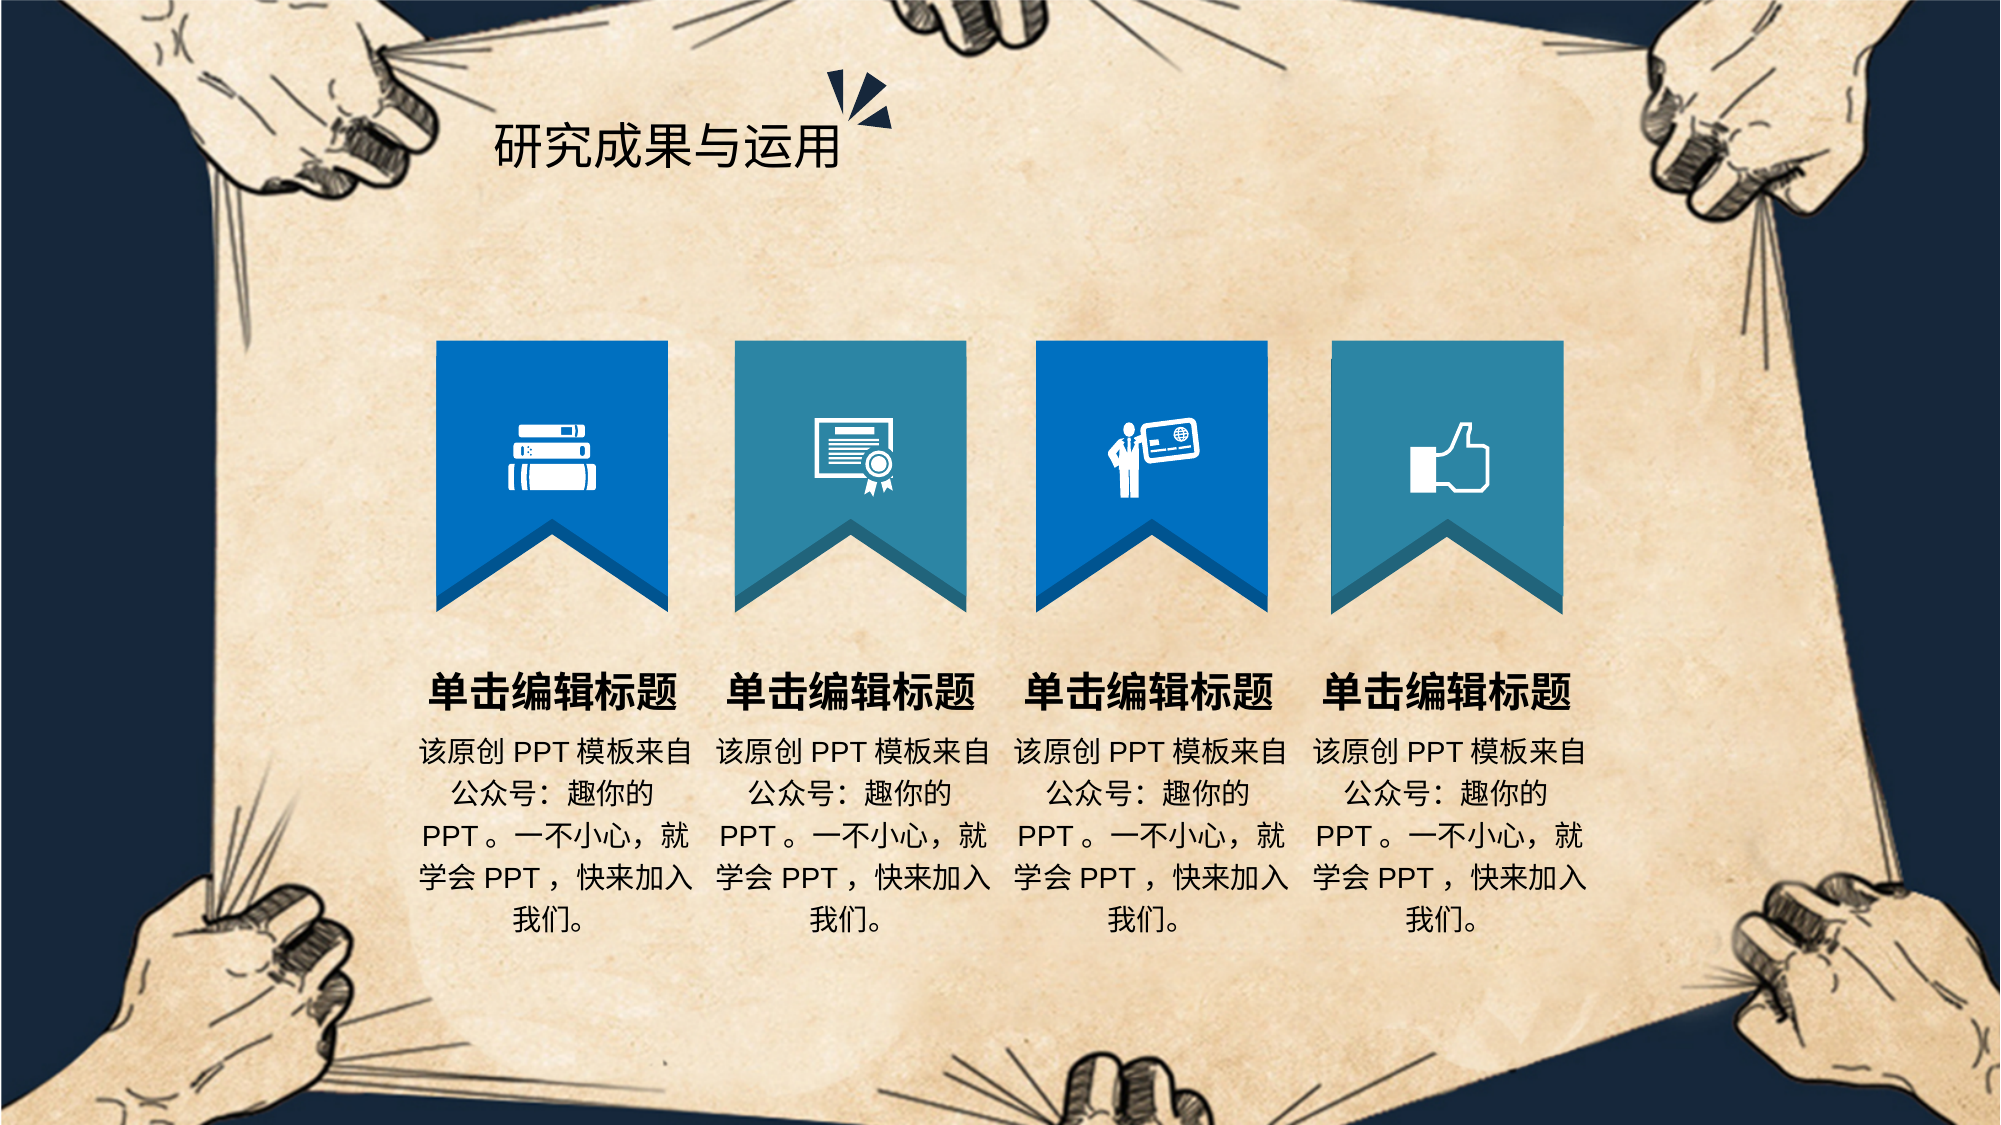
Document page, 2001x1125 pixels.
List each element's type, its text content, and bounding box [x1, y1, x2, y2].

text_box [1330, 339, 1565, 599]
text_box 该原创PPT模板来自公众号：趣你的PPT。一不小心，就学会PPT，快来加入我们。 [1011, 726, 1292, 984]
text_box [1035, 521, 1269, 615]
text_box [733, 521, 968, 615]
text_box [529, 463, 586, 491]
text_box [435, 521, 669, 614]
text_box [1107, 417, 1200, 498]
text_box 该原创PPT模板来自公众号：趣你的PPT。一不小心，就学会PPT，快来加入我们。 [1309, 726, 1591, 984]
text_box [830, 70, 890, 133]
text_box [1035, 339, 1269, 599]
text_box [435, 339, 669, 599]
text_box 研究成果与运用 [478, 107, 859, 183]
text_box 该原创PPT模板来自公众号：趣你的PPT。一不小心，就学会PPT，快来加入我们。 [415, 726, 697, 984]
text_box 单击编辑标题 [658, 655, 956, 716]
text_box 单击编辑标题 [361, 655, 658, 716]
text_box 单击编辑标题 [956, 655, 1255, 716]
text_box [1410, 422, 1490, 493]
text_box [521, 463, 528, 491]
picture [3, 1, 2000, 1125]
text_box [814, 418, 893, 497]
text_box 该原创PPT模板来自公众号：趣你的PPT。一不小心，就学会PPT，快来加入我们。 [713, 726, 994, 984]
text_box [508, 463, 515, 491]
text_box [518, 424, 585, 438]
text_box [513, 442, 591, 459]
text_box [586, 463, 596, 491]
text_box [1330, 521, 1564, 617]
text_box 单击编辑标题 [1255, 655, 1639, 716]
text_box [733, 339, 968, 599]
